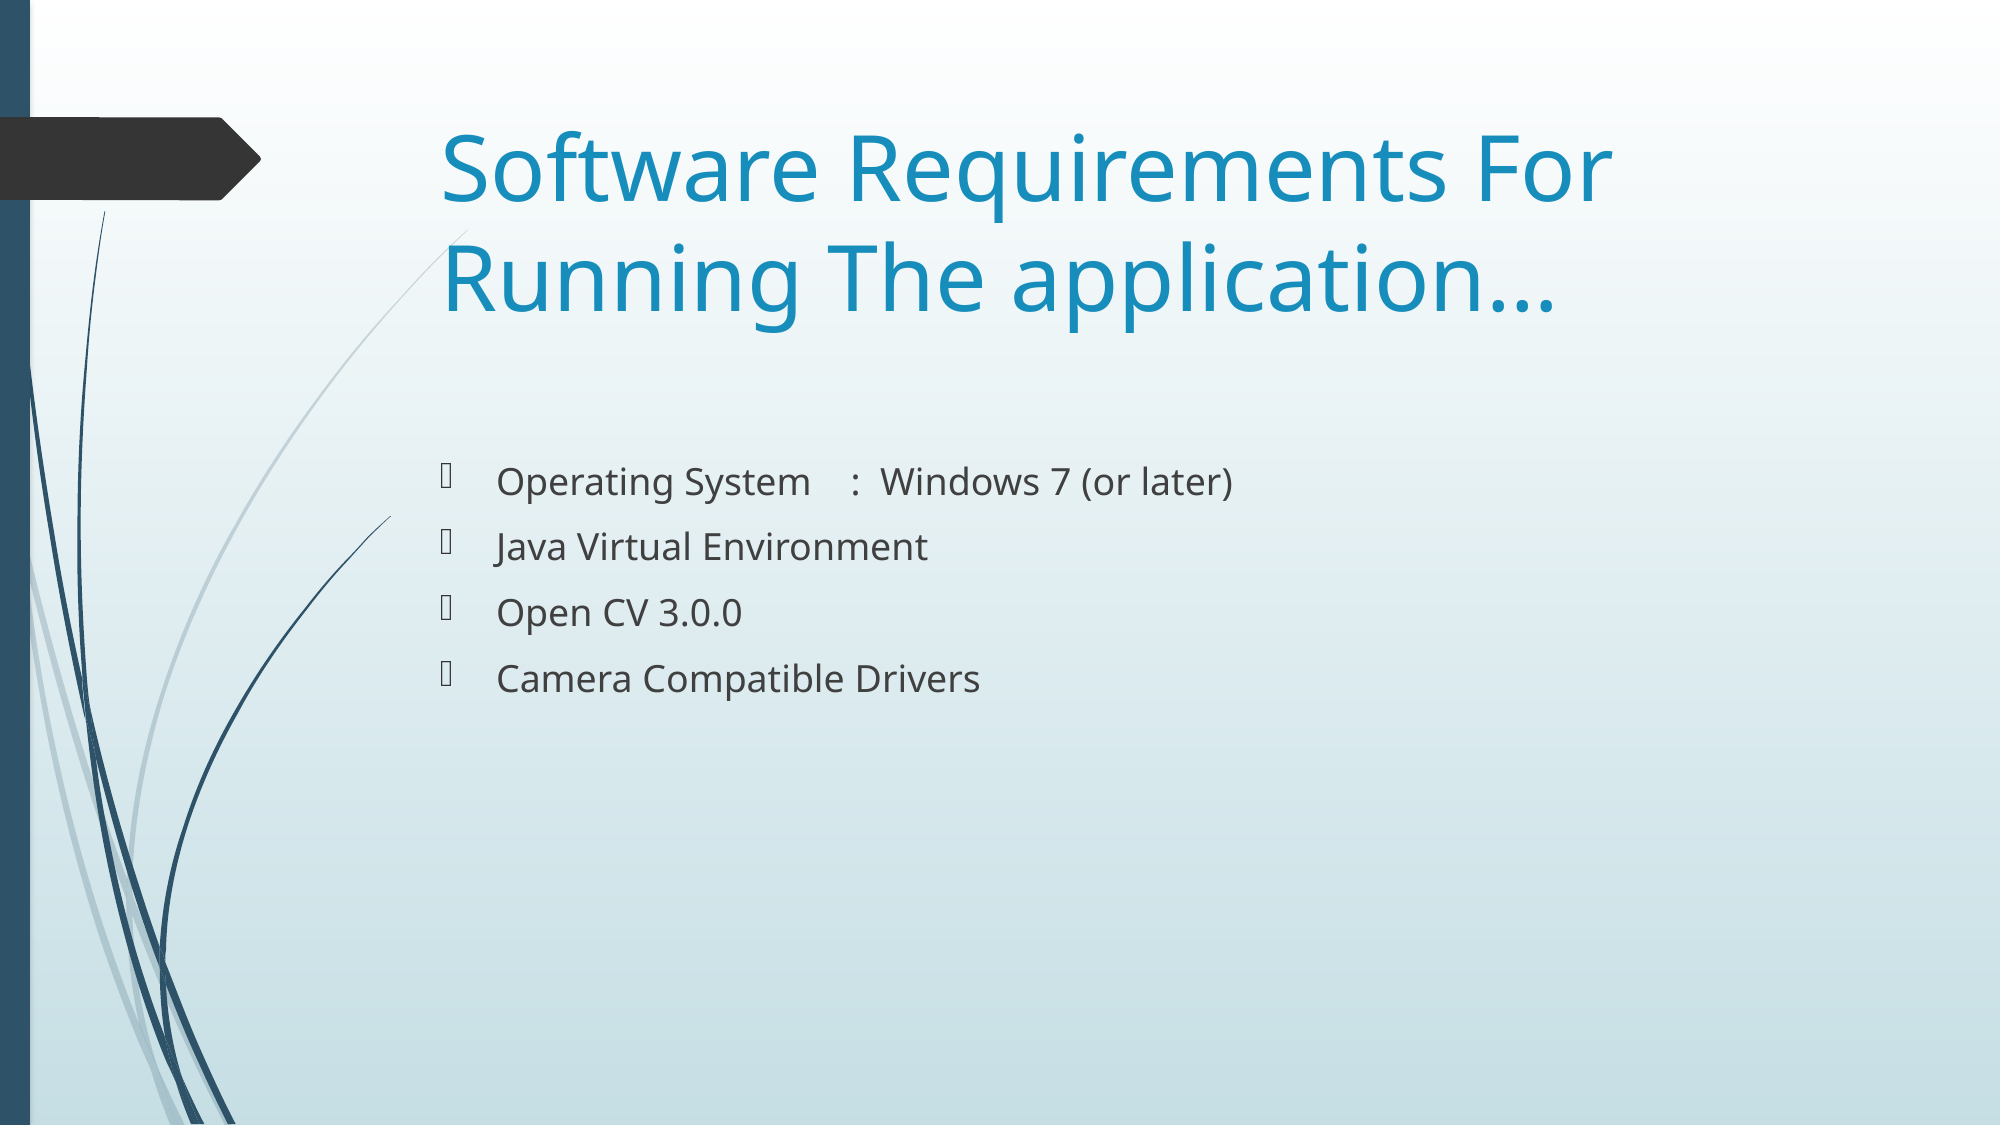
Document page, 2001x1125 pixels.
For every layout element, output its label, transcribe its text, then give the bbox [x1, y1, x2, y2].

title Software Requirements For Running The application… [425, 102, 1888, 313]
list Operating System : Windows 7 (or later) Java Virtual Environment Open CV 3.0.0 Camera Compatible Drivers [424, 450, 1888, 970]
